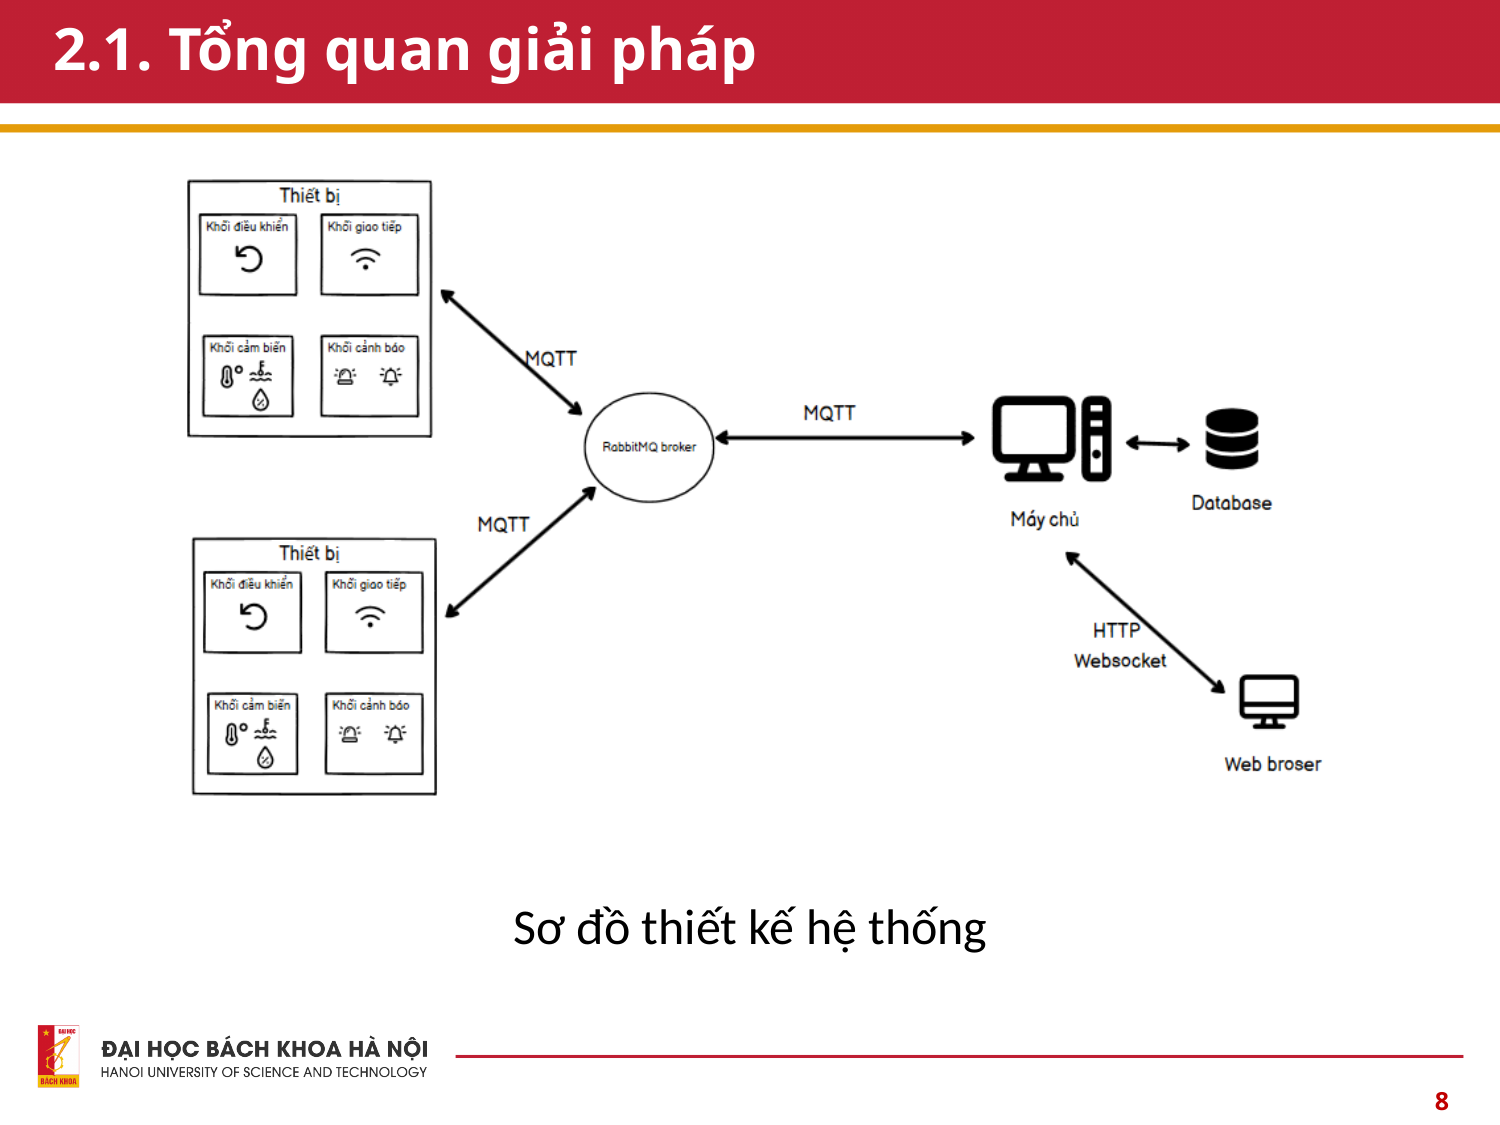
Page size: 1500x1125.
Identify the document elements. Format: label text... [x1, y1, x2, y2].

title 2.1. Tổng quan giải pháp [38, 12, 1462, 87]
text_box Sơ đồ thiết kế hệ thống [498, 886, 1500, 962]
picture [0, 0, 1500, 1125]
slide_number 8 [1126, 1078, 1464, 1125]
